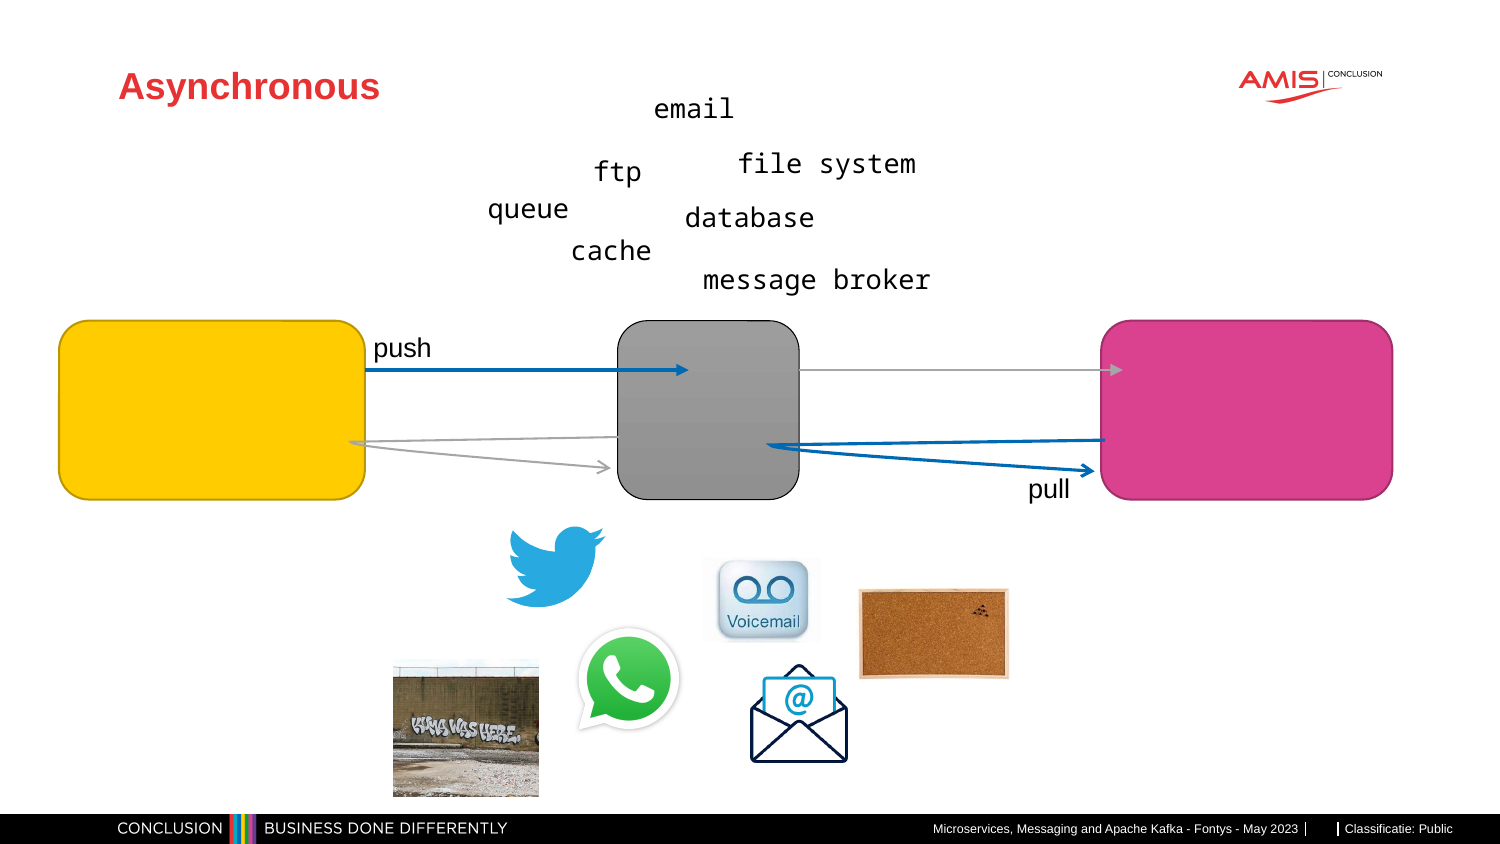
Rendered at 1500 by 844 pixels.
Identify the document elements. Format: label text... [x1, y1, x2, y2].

picture [494, 523, 618, 611]
text_box pull [1028, 471, 1071, 504]
picture [1205, 59, 1388, 106]
text_box [617, 320, 800, 501]
text_box [765, 438, 1106, 478]
text_box message broker [703, 262, 931, 295]
picture [749, 664, 848, 763]
text_box [57, 319, 366, 501]
text_box [346, 435, 620, 475]
text_box push [373, 330, 432, 364]
picture [856, 588, 1010, 680]
picture [0, 814, 236, 844]
text_box file system [737, 146, 917, 179]
picture [239, 814, 1500, 844]
picture [569, 619, 689, 740]
text_box ftp [593, 153, 642, 187]
text_box cache [570, 233, 653, 267]
text_box email [653, 91, 735, 125]
text_box [1100, 319, 1394, 501]
picture [393, 659, 539, 797]
text_box database [684, 200, 816, 233]
title Asynchronous [118, 47, 1205, 130]
picture [702, 557, 821, 643]
text_box queue [487, 191, 570, 224]
footer Microservices, Messaging and Apache Kafka - Fontys - May 2023 [814, 820, 1299, 839]
